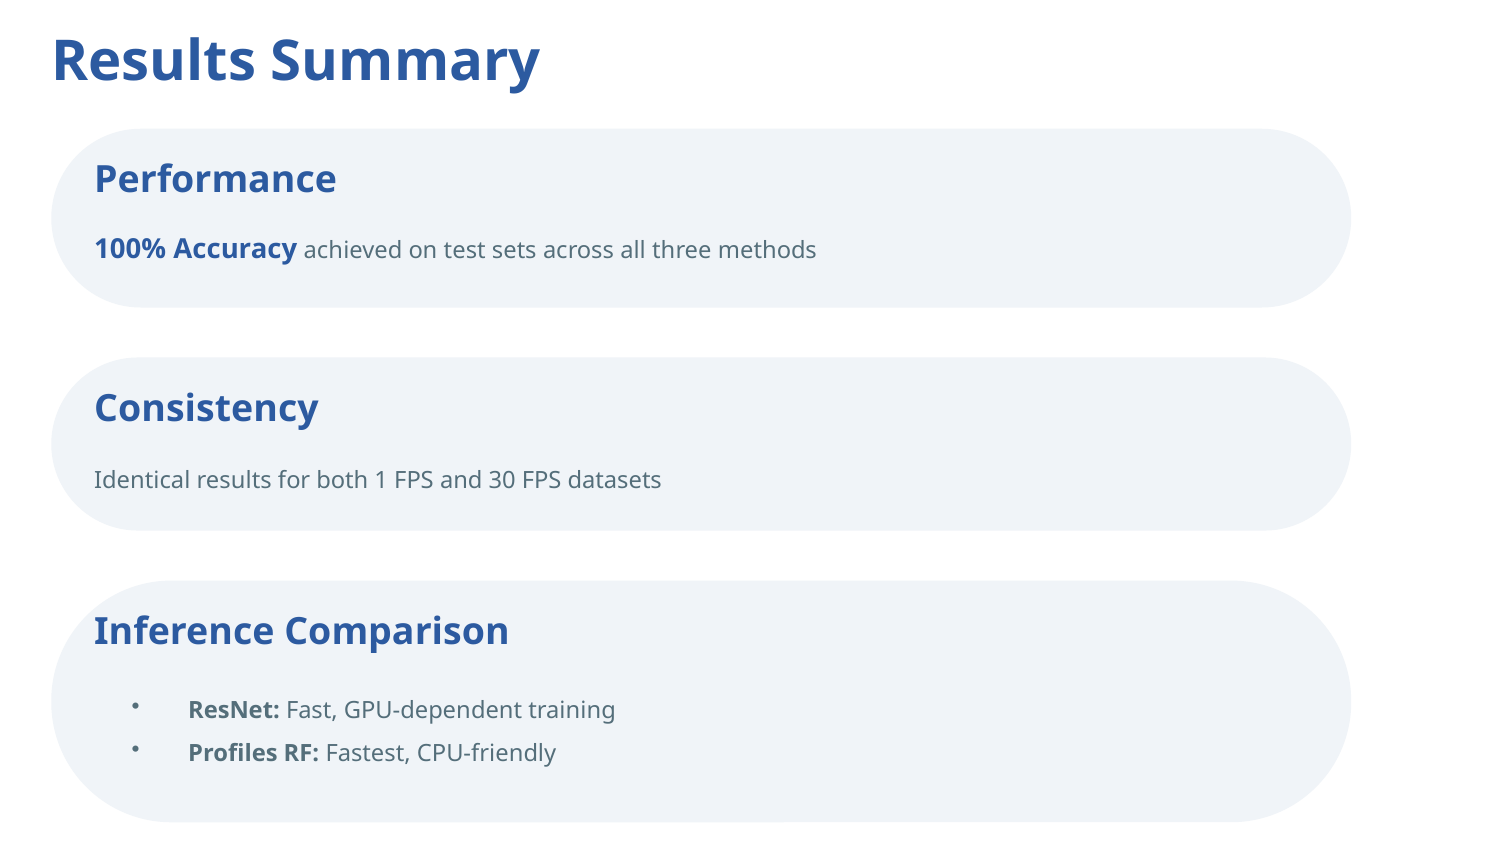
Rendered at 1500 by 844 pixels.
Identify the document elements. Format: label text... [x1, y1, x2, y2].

text_box 100% Accuracy achieved on test sets across all three methods [94, 228, 1339, 270]
text_box Consistency [94, 394, 1339, 445]
text_box Performance [94, 166, 1339, 217]
text_box [51, 357, 1352, 531]
text_box [51, 128, 1352, 308]
text_box Identical results for both 1 FPS and 30 FPS datasets [94, 457, 1339, 494]
text_box Inference Comparison [94, 618, 1339, 669]
text_box ResNet: Fast, GPU-dependent training Profiles RF: Fastest, CPU-friendly [131, 680, 1314, 785]
text_box [51, 580, 1352, 823]
text_box Results Summary [51, 23, 1378, 92]
